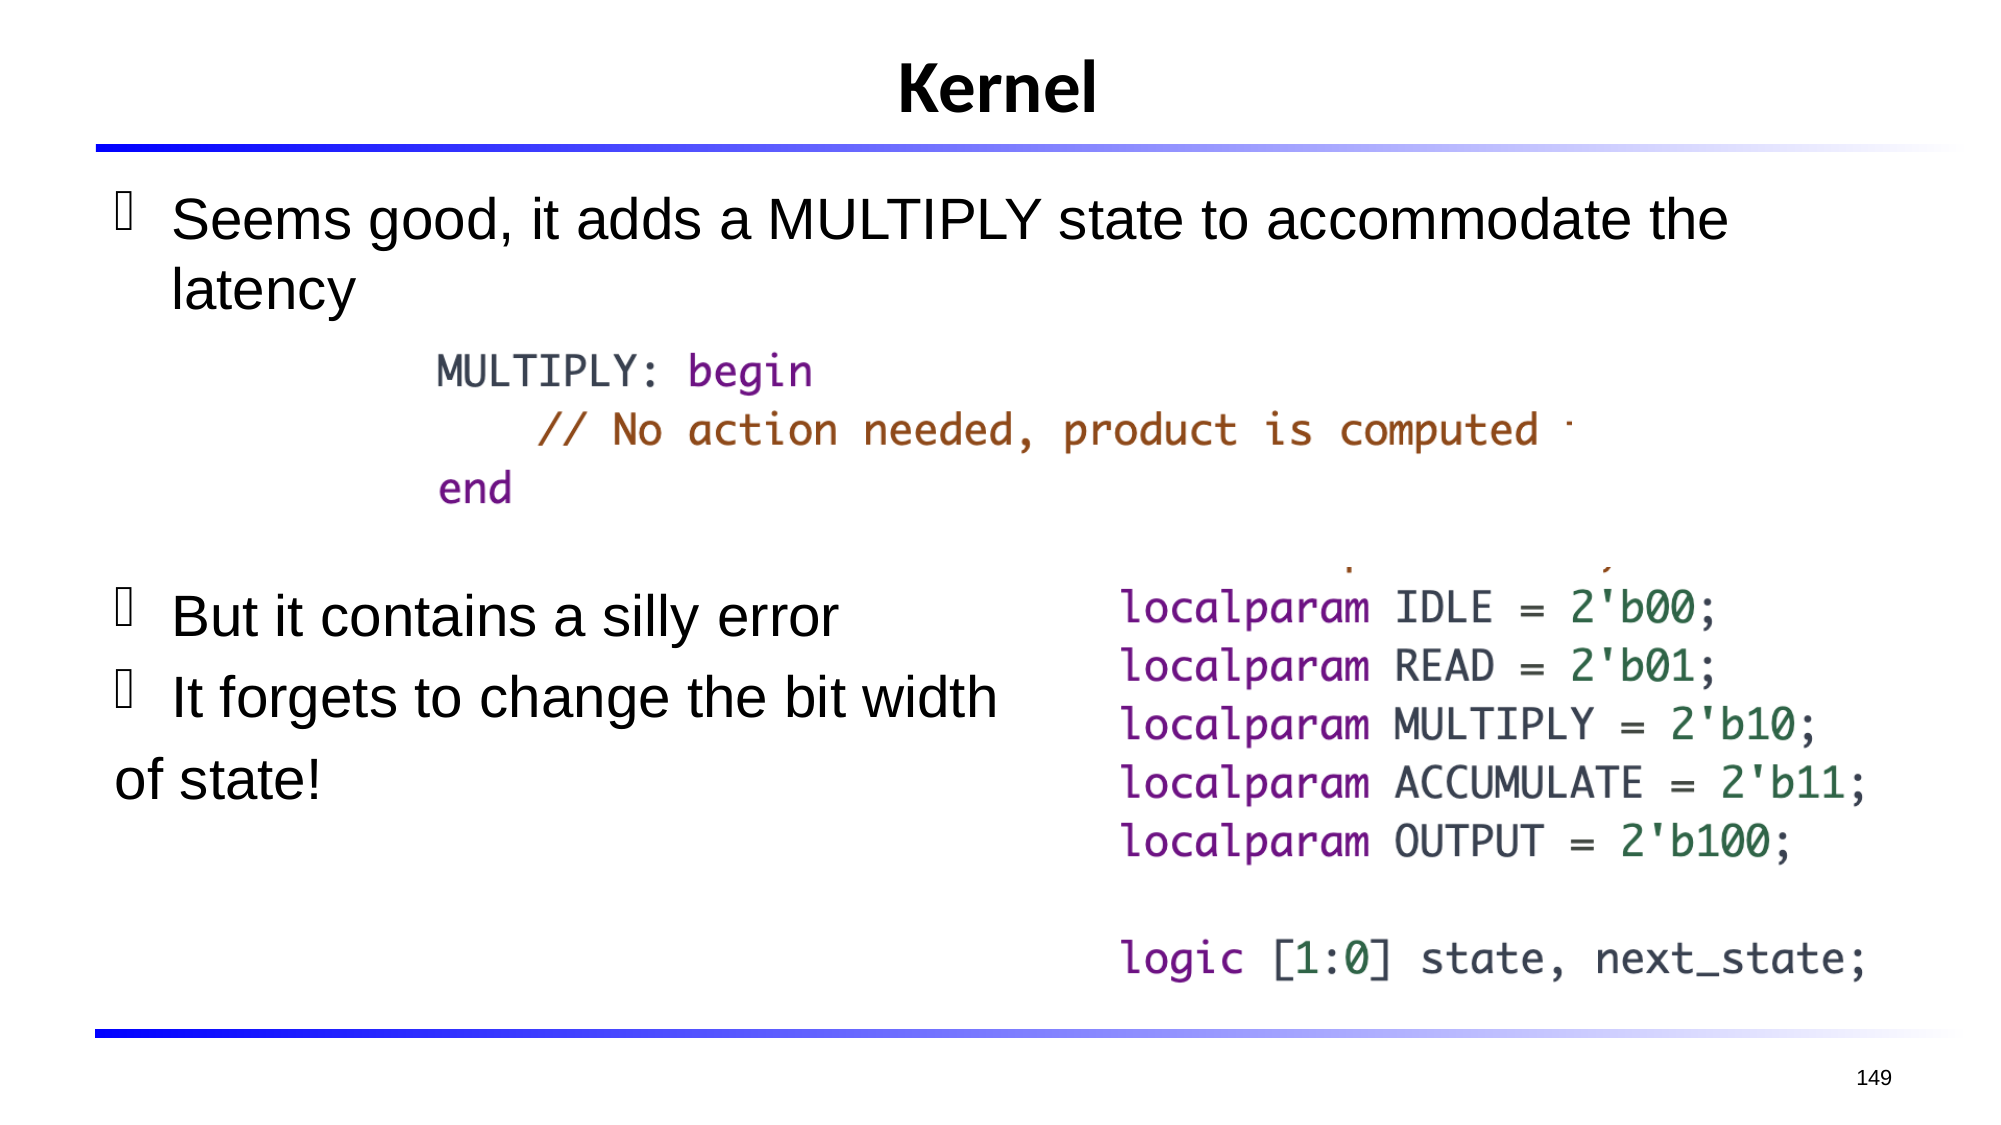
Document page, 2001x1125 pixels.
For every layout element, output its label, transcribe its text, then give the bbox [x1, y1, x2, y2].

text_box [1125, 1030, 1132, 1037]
list Seems good, it adds a MULTIPLY state to accommodate the latency But it contains a silly error It forgets to change the bit width of state! [99, 173, 1908, 1002]
picture [1119, 567, 1908, 994]
title Kernel [99, 17, 1898, 148]
picture [425, 332, 1573, 523]
slide_number 149 [1440, 1046, 1908, 1107]
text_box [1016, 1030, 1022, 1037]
